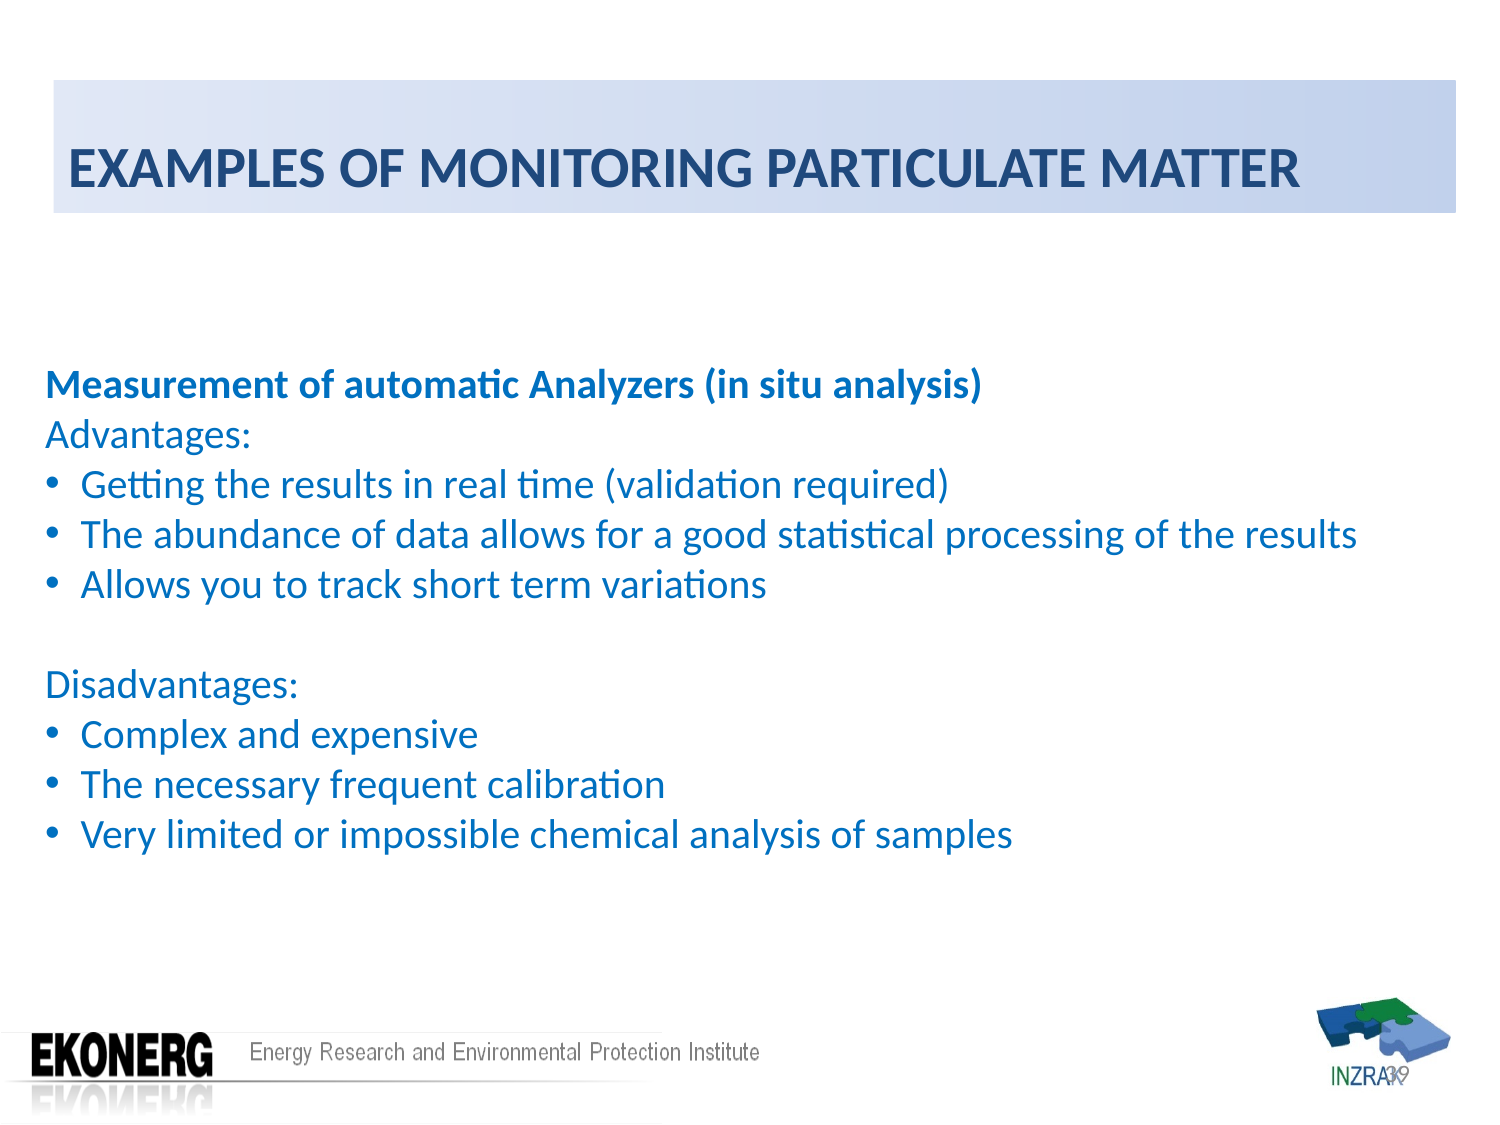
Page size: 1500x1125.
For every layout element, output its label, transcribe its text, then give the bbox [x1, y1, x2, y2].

picture [0, 1027, 783, 1125]
slide_number 39 [1074, 1042, 1425, 1103]
picture [1315, 996, 1451, 1093]
text_box Measurement of automatic Analyzers (in situ analysis) Advantages: Getting the results in real time (validation required) The abundance of data allows for a good statistical processing of the results Allows you to track short term variations Disadvantages: Complex and expensive The necessary frequent calibration Very limited or impossible chemical analysis of samples [30, 349, 1448, 865]
title EXAMPLES OF MONITORING PARTICULATE MATTER [53, 80, 1456, 213]
